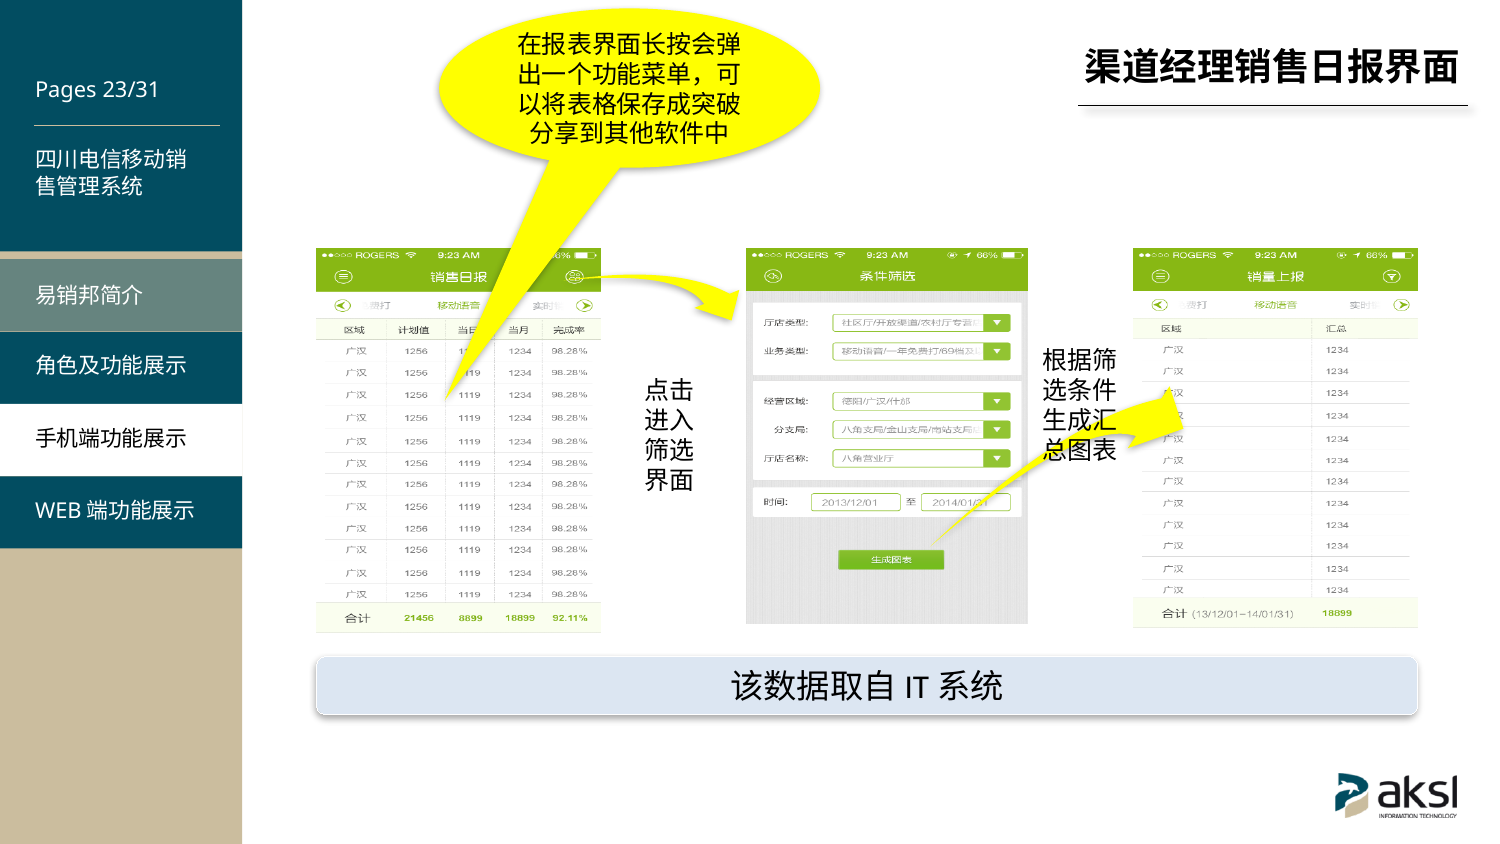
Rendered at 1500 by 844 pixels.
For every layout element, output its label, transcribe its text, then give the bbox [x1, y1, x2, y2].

picture [1335, 773, 1457, 818]
text_box 点击进入 筛选界面 [629, 367, 716, 503]
text_box [605, 274, 740, 321]
text_box [0, 474, 244, 551]
text_box 在报表界面长按会弹出一个功能菜单，可以将表格保存成突破分享到其他软件中 [439, 8, 821, 246]
text_box WEB端功能展示 [20, 489, 221, 531]
picture [1133, 247, 1419, 628]
picture [746, 248, 1028, 624]
text_box Pages 23/31 [20, 67, 186, 165]
text_box 角色及功能展示 [20, 344, 221, 386]
text_box [0, 0, 244, 253]
text_box 根据筛选条件生成汇总图表 [1032, 337, 1128, 472]
text_box 该数据取自IT系统 [316, 656, 1418, 715]
text_box 渠道经理销售日报界面 [1069, 35, 1475, 95]
picture [1335, 773, 1358, 795]
text_box [0, 253, 244, 257]
text_box 手机端功能展示 [20, 417, 221, 459]
text_box [0, 551, 244, 844]
text_box [0, 402, 244, 474]
picture [316, 248, 601, 633]
text_box [0, 330, 244, 402]
text_box 四川电信移动销售管理系统 [20, 138, 221, 206]
text_box [0, 257, 244, 330]
text_box 易销邦简介 [20, 274, 186, 316]
